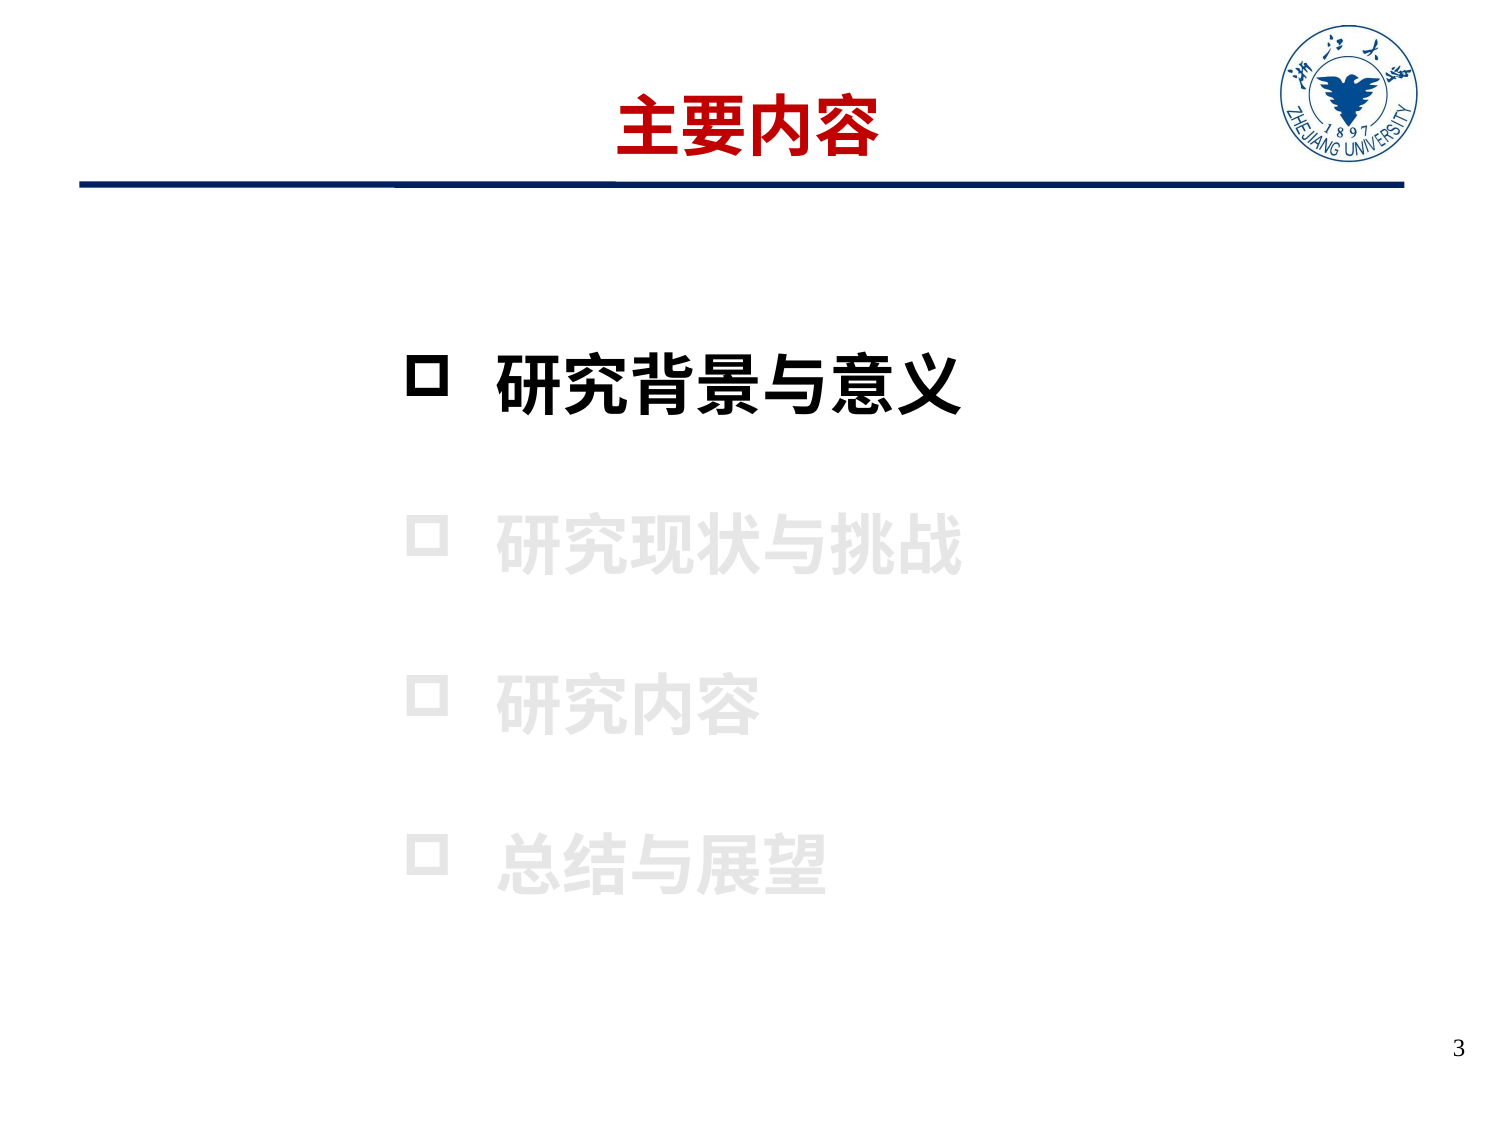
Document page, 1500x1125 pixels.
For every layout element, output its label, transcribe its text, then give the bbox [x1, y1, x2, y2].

title 主要内容 [72, 17, 1423, 172]
slide_number 3 [1130, 1023, 1481, 1100]
text_box 研究背景与意义 研究现状与挑战 研究内容 总结与展望 [387, 255, 1200, 870]
